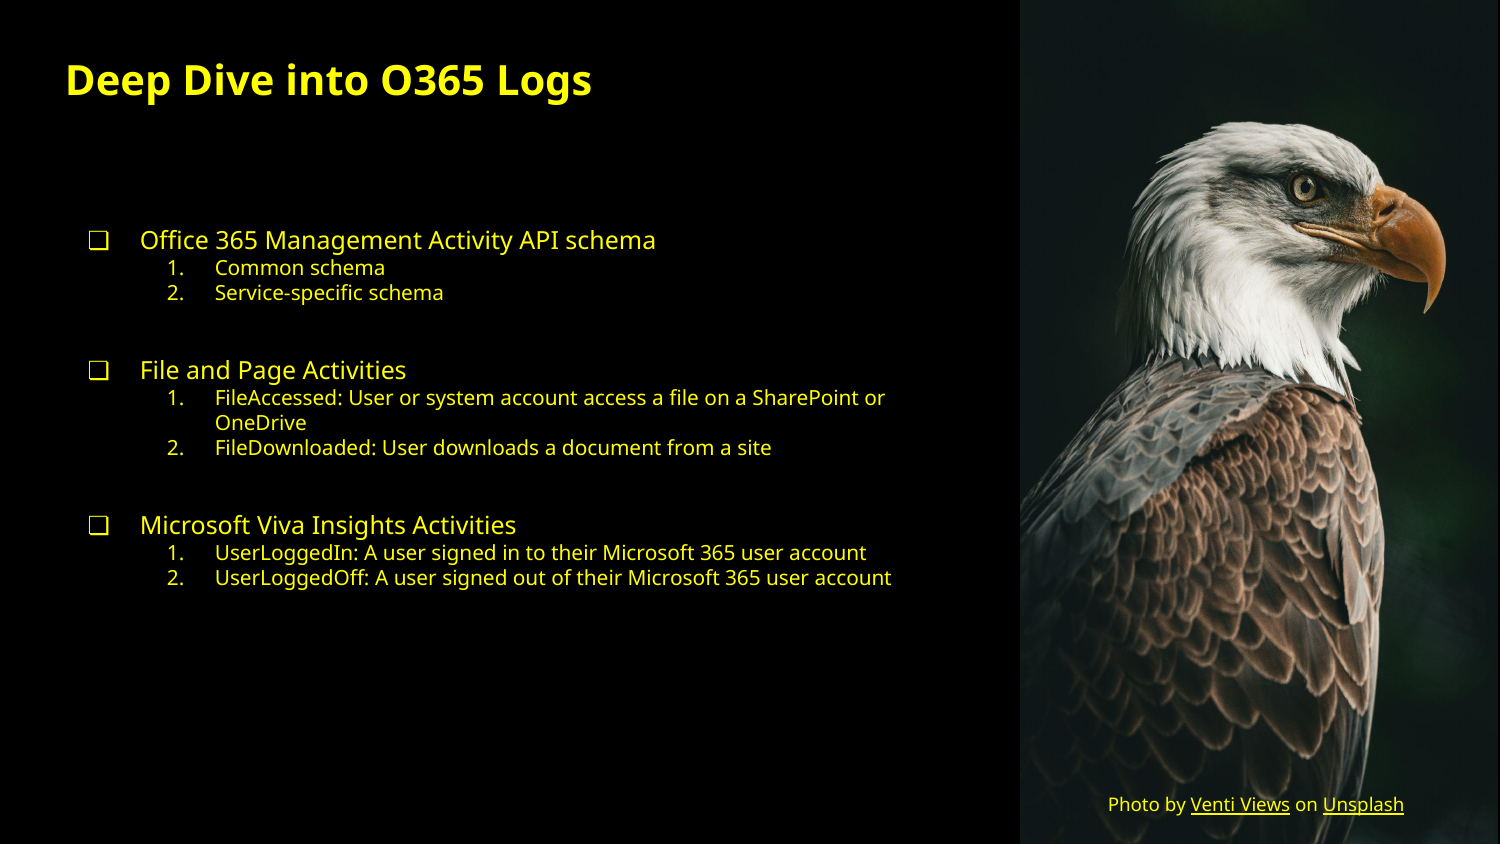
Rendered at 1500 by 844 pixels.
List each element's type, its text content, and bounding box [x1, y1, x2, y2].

title Office 365 Management Activity API schema Common schema Service-specific schema File and Page Activities FileAccessed: User or system account access a file on a SharePoint or OneDrive FileDownloaded: User downloads a document from a site Microsoft Viva Insights Activities UserLoggedIn: A user signed in to their Microsoft 365 user account UserLoggedOff: A user signed out of their Microsoft 365 user account [49, 176, 994, 689]
picture [1020, 0, 1498, 844]
title Deep Dive into O365 Logs [49, 38, 901, 143]
